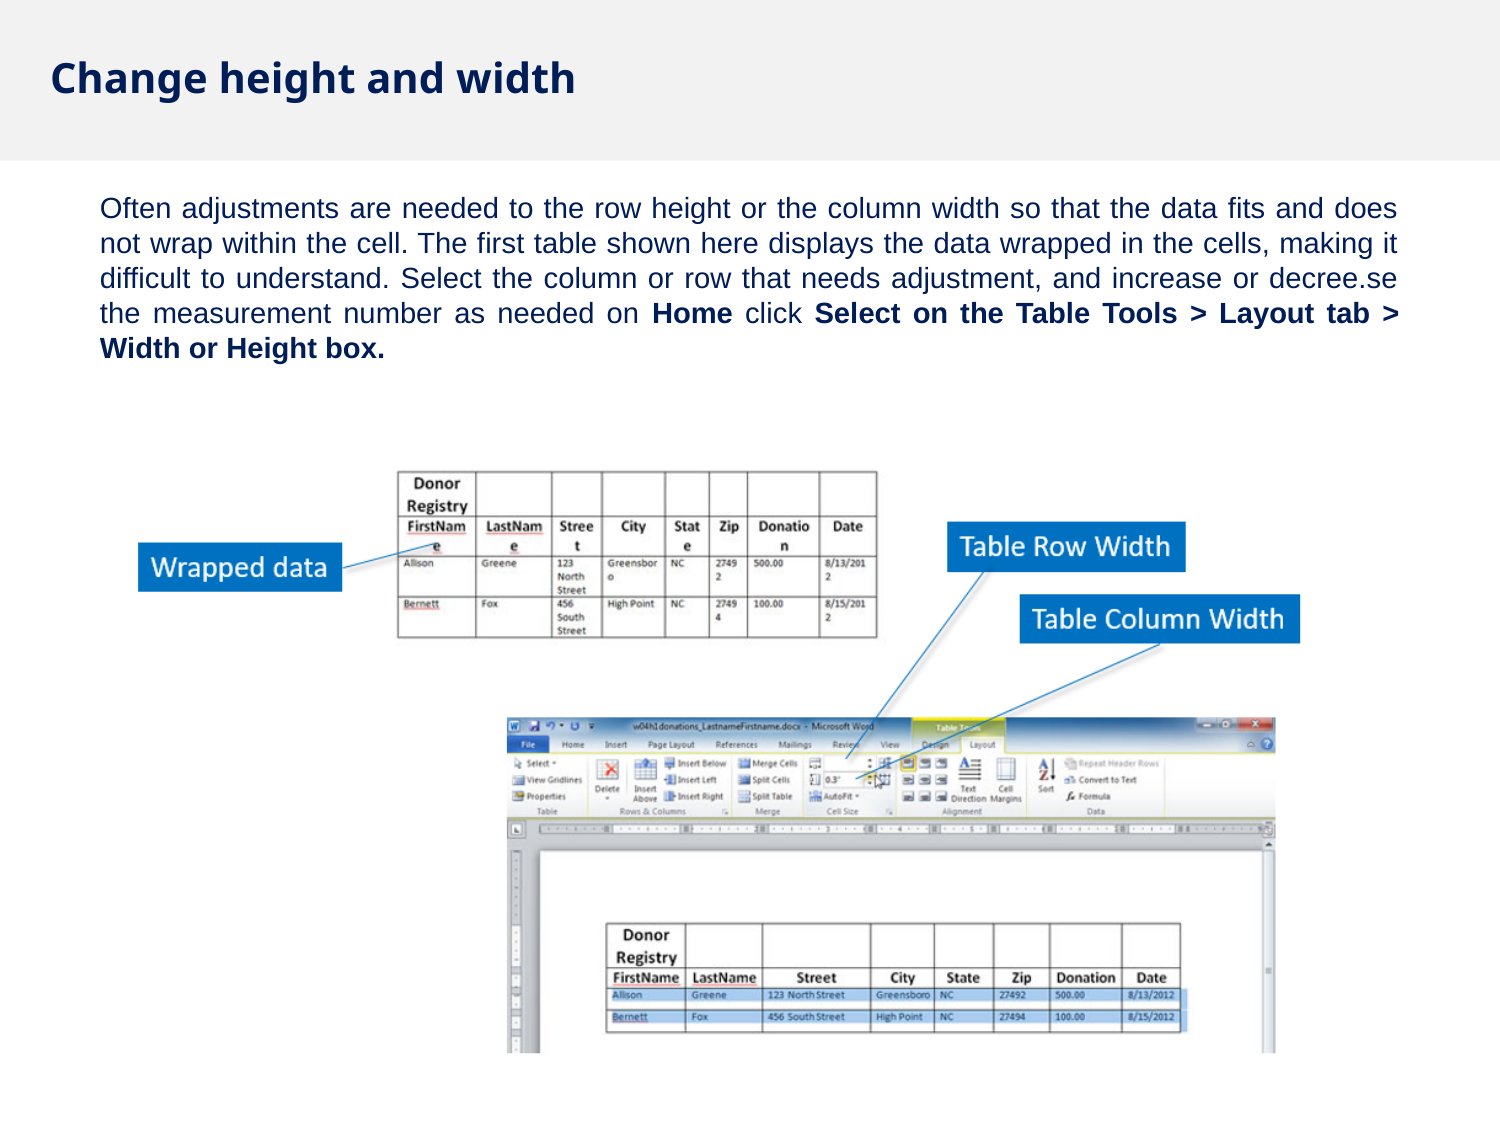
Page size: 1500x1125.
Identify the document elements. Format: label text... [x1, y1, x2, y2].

title Change height and width [50, 50, 1038, 240]
picture [124, 462, 1326, 1073]
text_box Often adjustments are needed to the row height or the column width so that the data fits and does not wrap within the cell. The first table shown here displays the data wrapped in the cells, making it difficult to understand. Select the column or row that needs adjustment, and increase or decree.se the measurement number as needed on Home click Select on the Table Tools > Layout tab > Width or Height box. [99, 187, 1400, 365]
